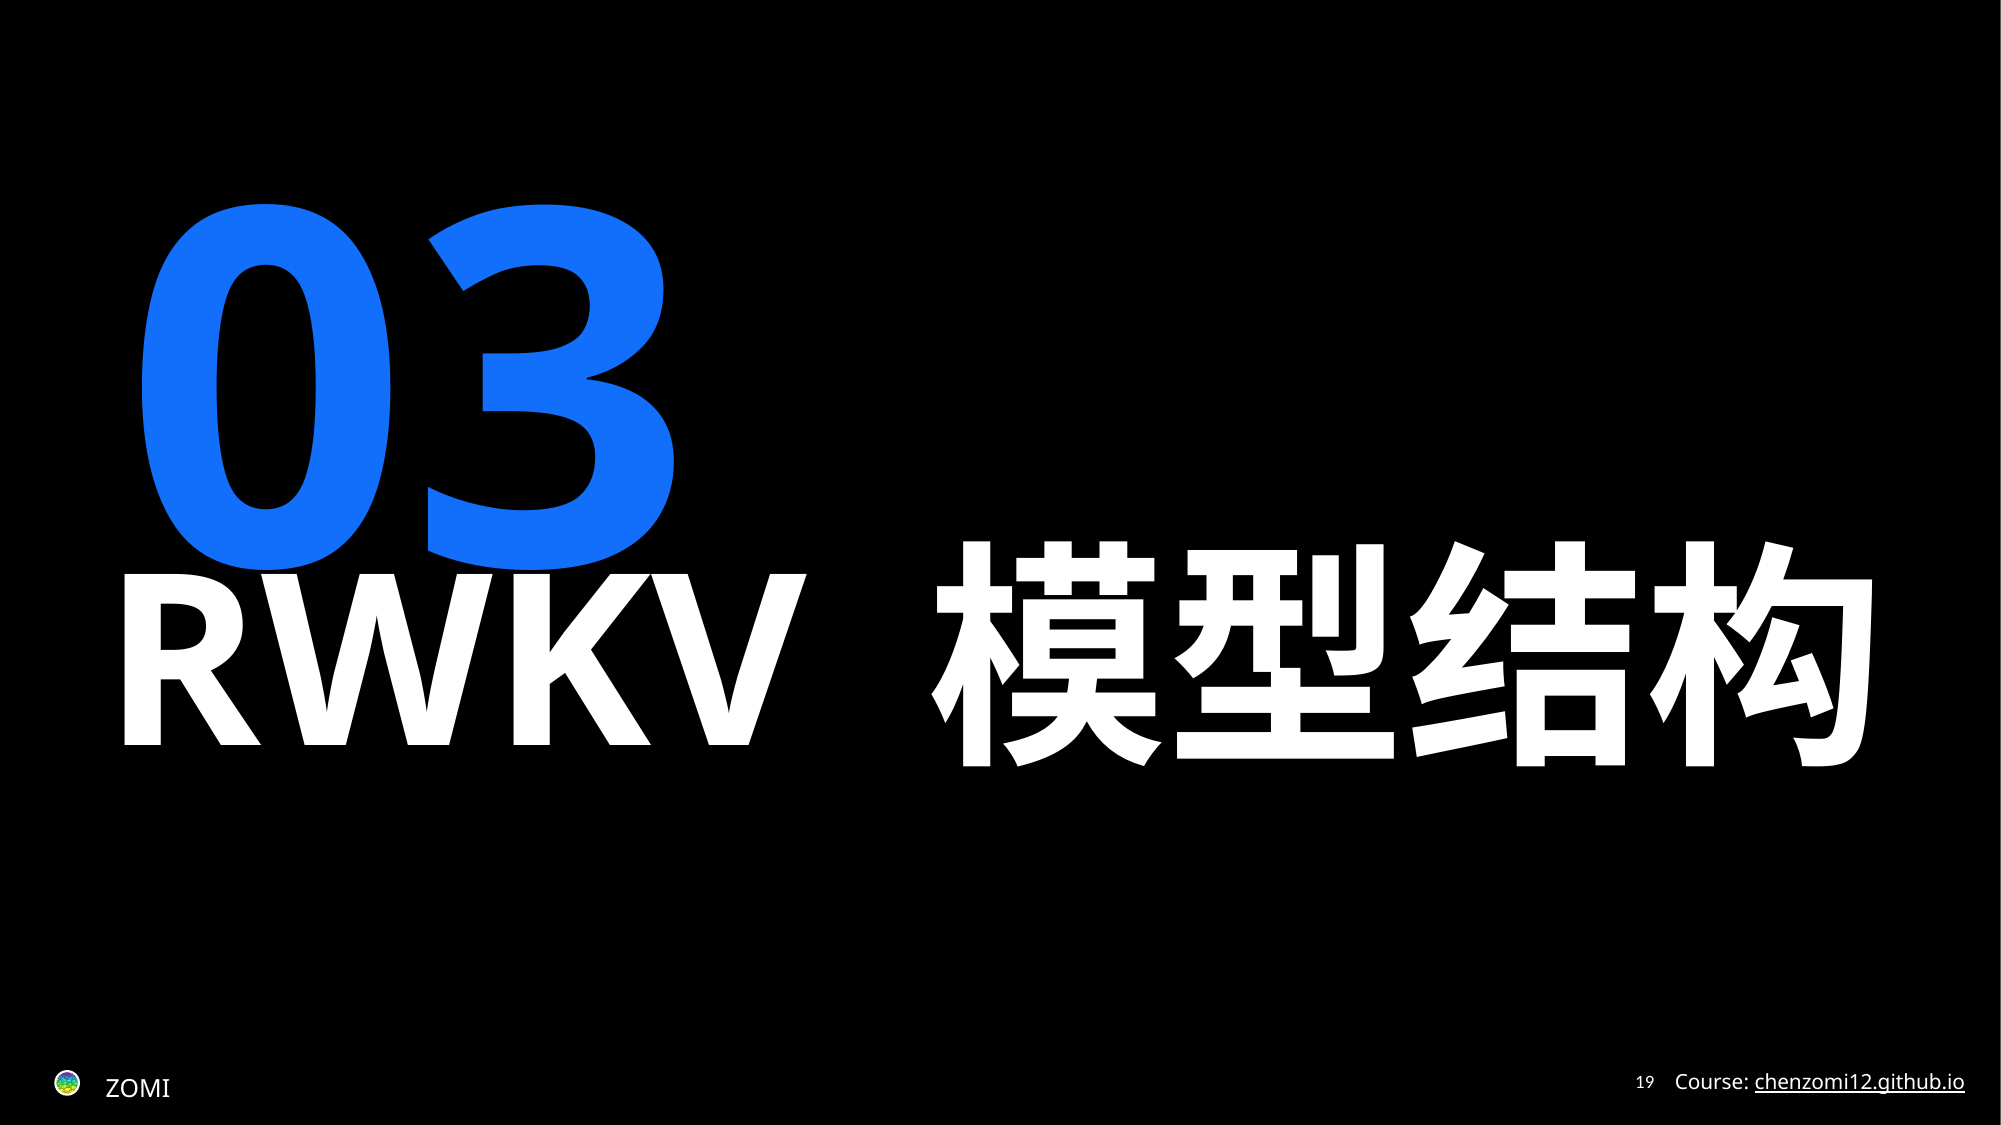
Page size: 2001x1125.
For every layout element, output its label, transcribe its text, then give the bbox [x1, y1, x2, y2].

text_box RWKV 模型结构 [79, 313, 1910, 986]
text_box 03 [90, 60, 729, 673]
picture [57, 1073, 77, 1093]
